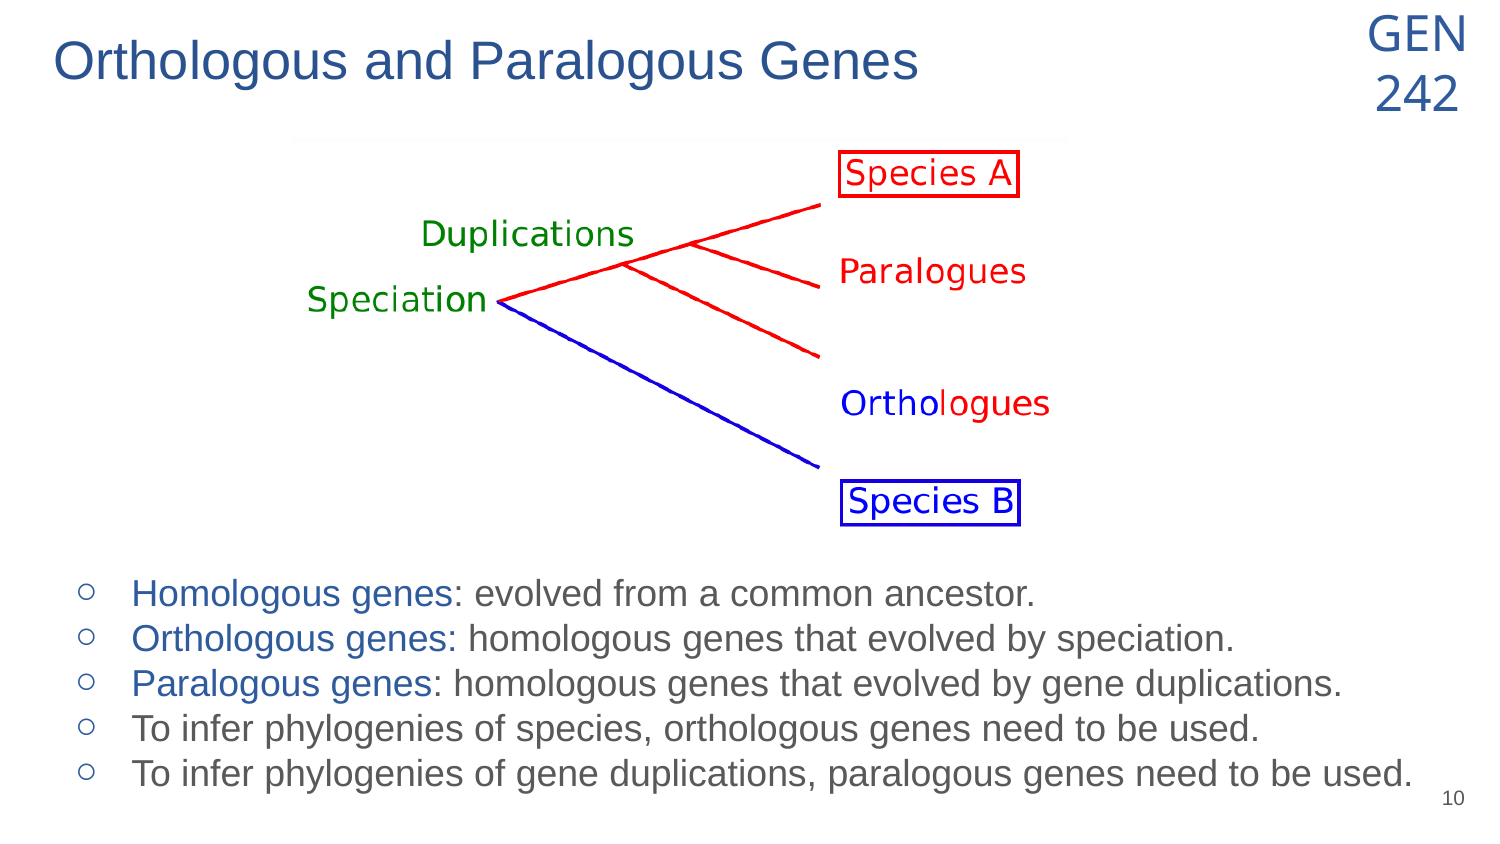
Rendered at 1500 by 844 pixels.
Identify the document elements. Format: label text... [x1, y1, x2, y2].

title Orthologous and Paralogous Genes [38, 10, 1437, 105]
text_box Homologous genes: evolved from a common ancestor. Orthologous genes: homologous genes that evolved by speciation. Paralogous genes: homologous genes that evolved by gene duplications. To infer phylogenies of species, orthologous genes need to be used. To infer phylogenies of gene duplications, paralogous genes need to be used. [41, 553, 1472, 844]
picture [292, 137, 1070, 546]
slide_number ‹#› [1389, 764, 1480, 830]
